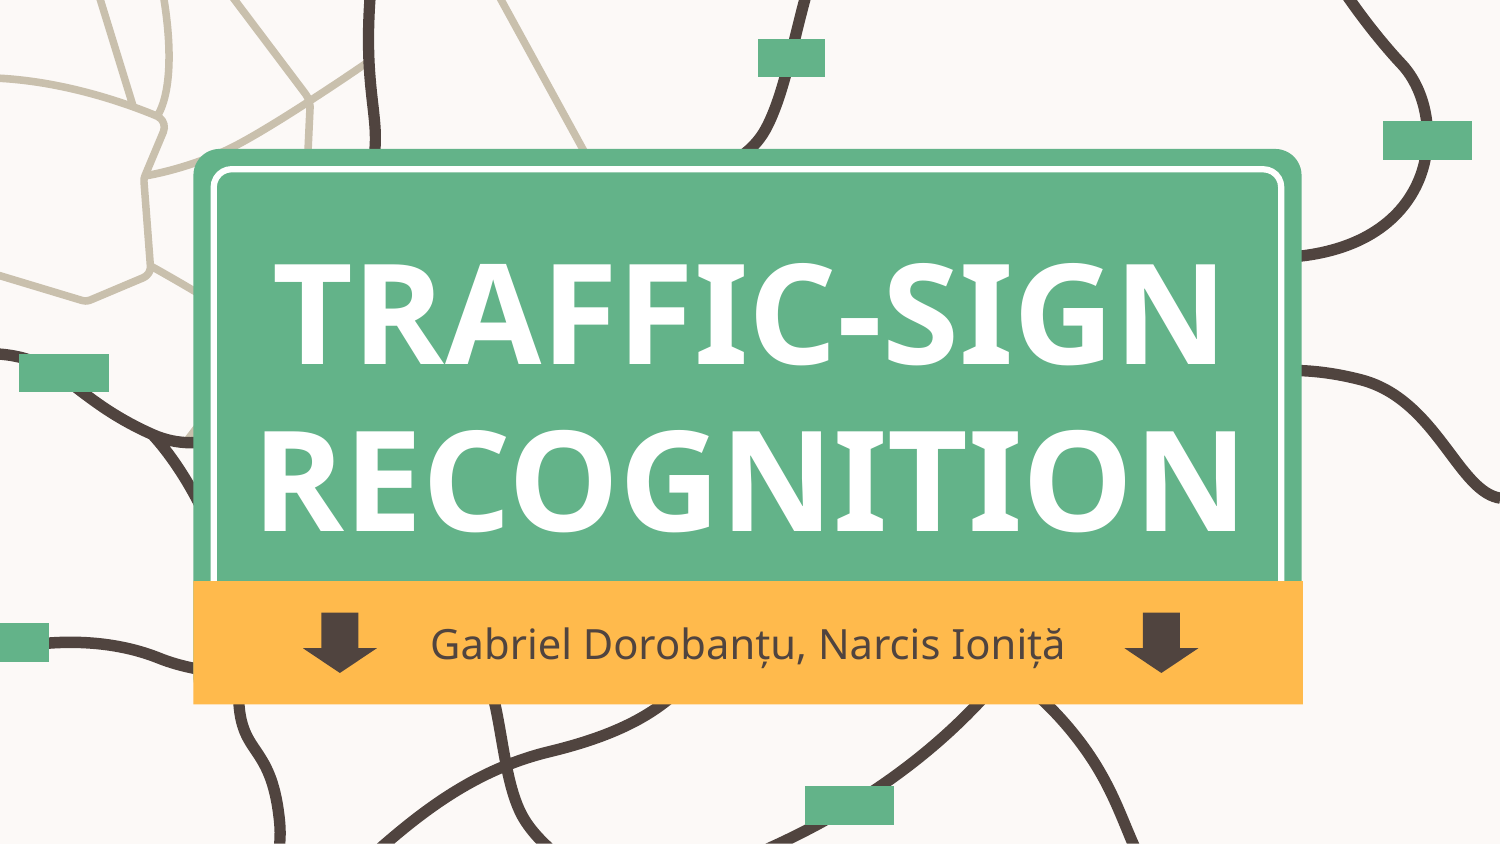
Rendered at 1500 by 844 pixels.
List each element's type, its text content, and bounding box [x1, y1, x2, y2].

text_box [303, 612, 377, 673]
text_box [213, 169, 226, 184]
text_box [213, 169, 1282, 581]
text_box [1269, 169, 1284, 581]
text_box [193, 148, 1302, 581]
subtitle Gabriel Dorobanțu, Narcis Ioniță [193, 581, 1303, 705]
title TRAFFIC-SIGN RECOGNITION [228, 239, 1272, 546]
text_box [1124, 612, 1199, 673]
